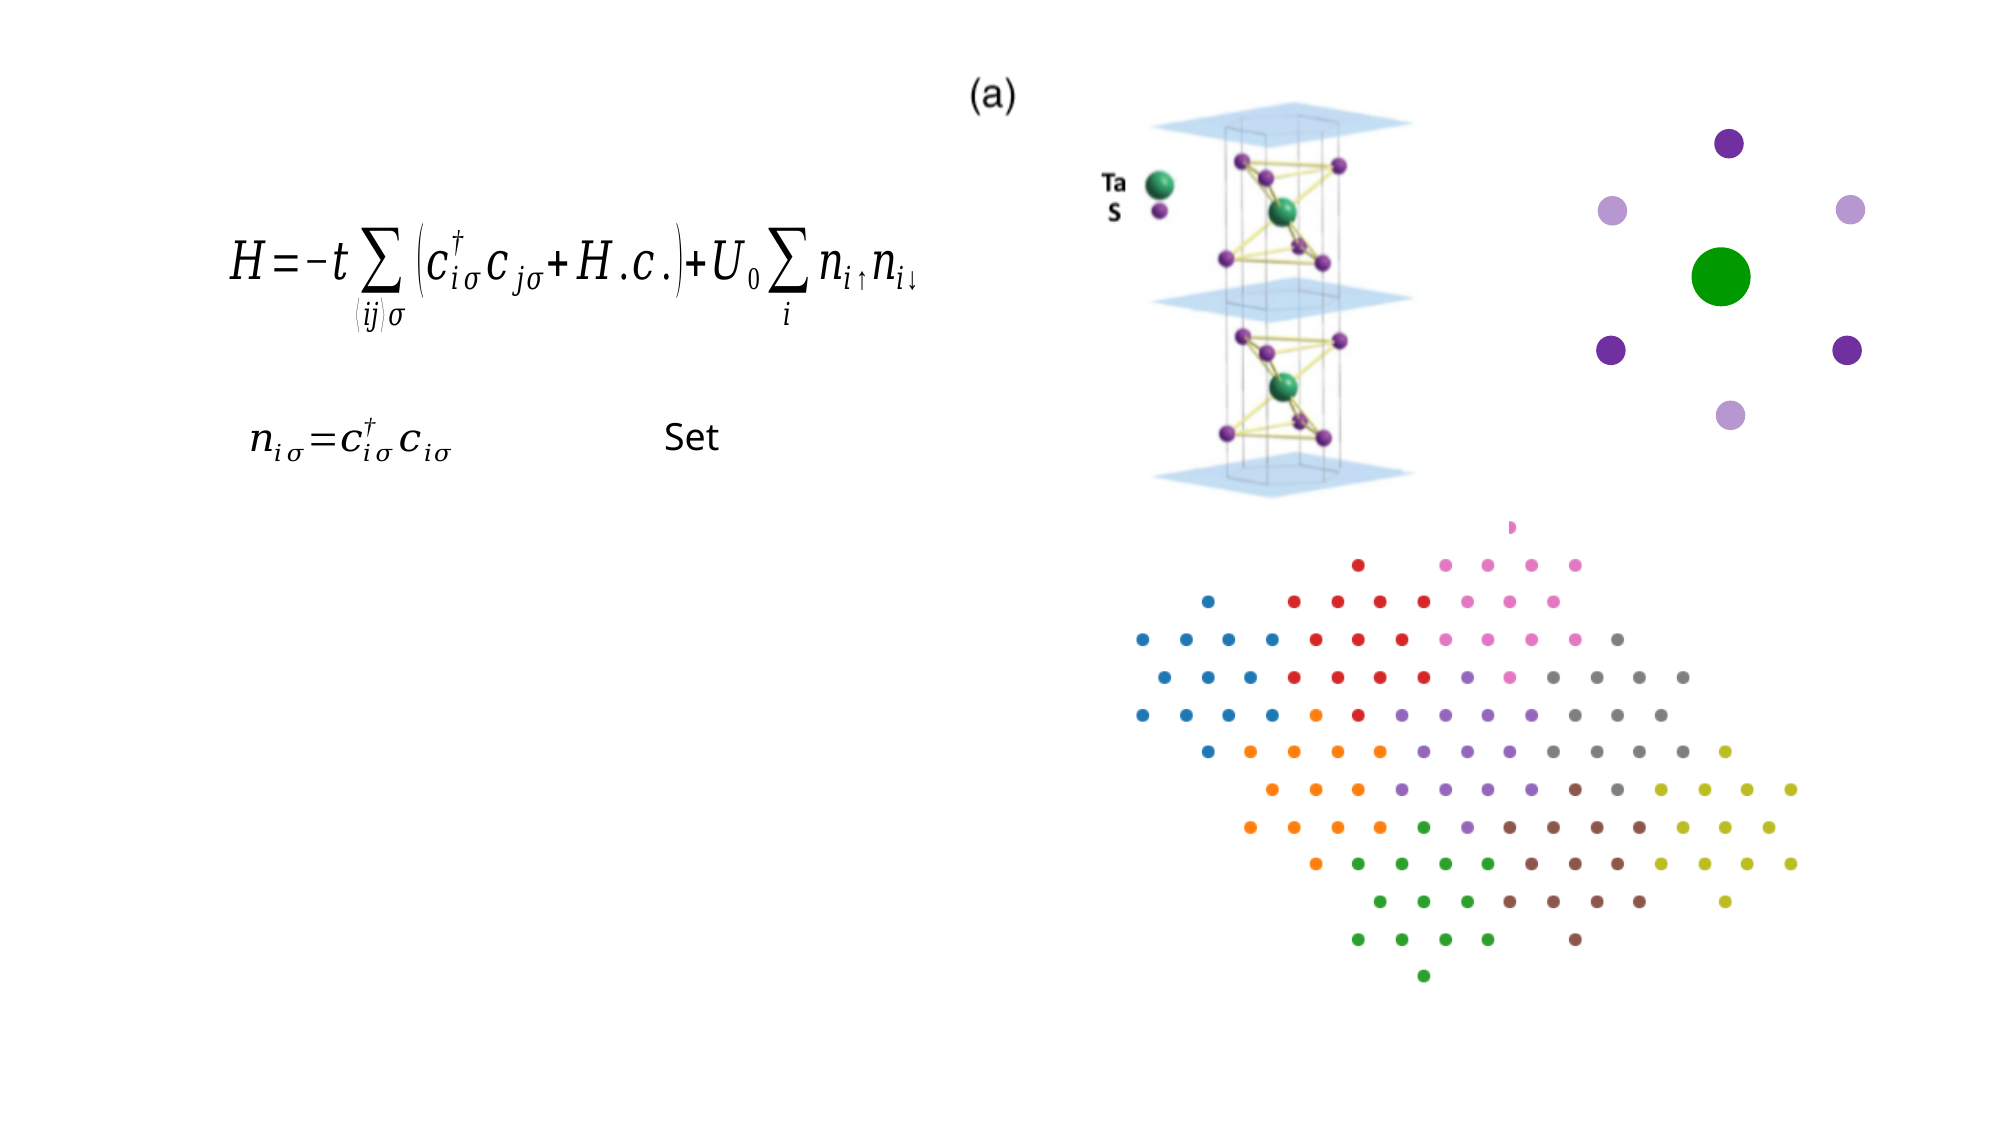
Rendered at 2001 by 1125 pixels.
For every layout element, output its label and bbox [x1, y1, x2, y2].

picture [922, 39, 1837, 1125]
text_box [1596, 128, 1879, 395]
